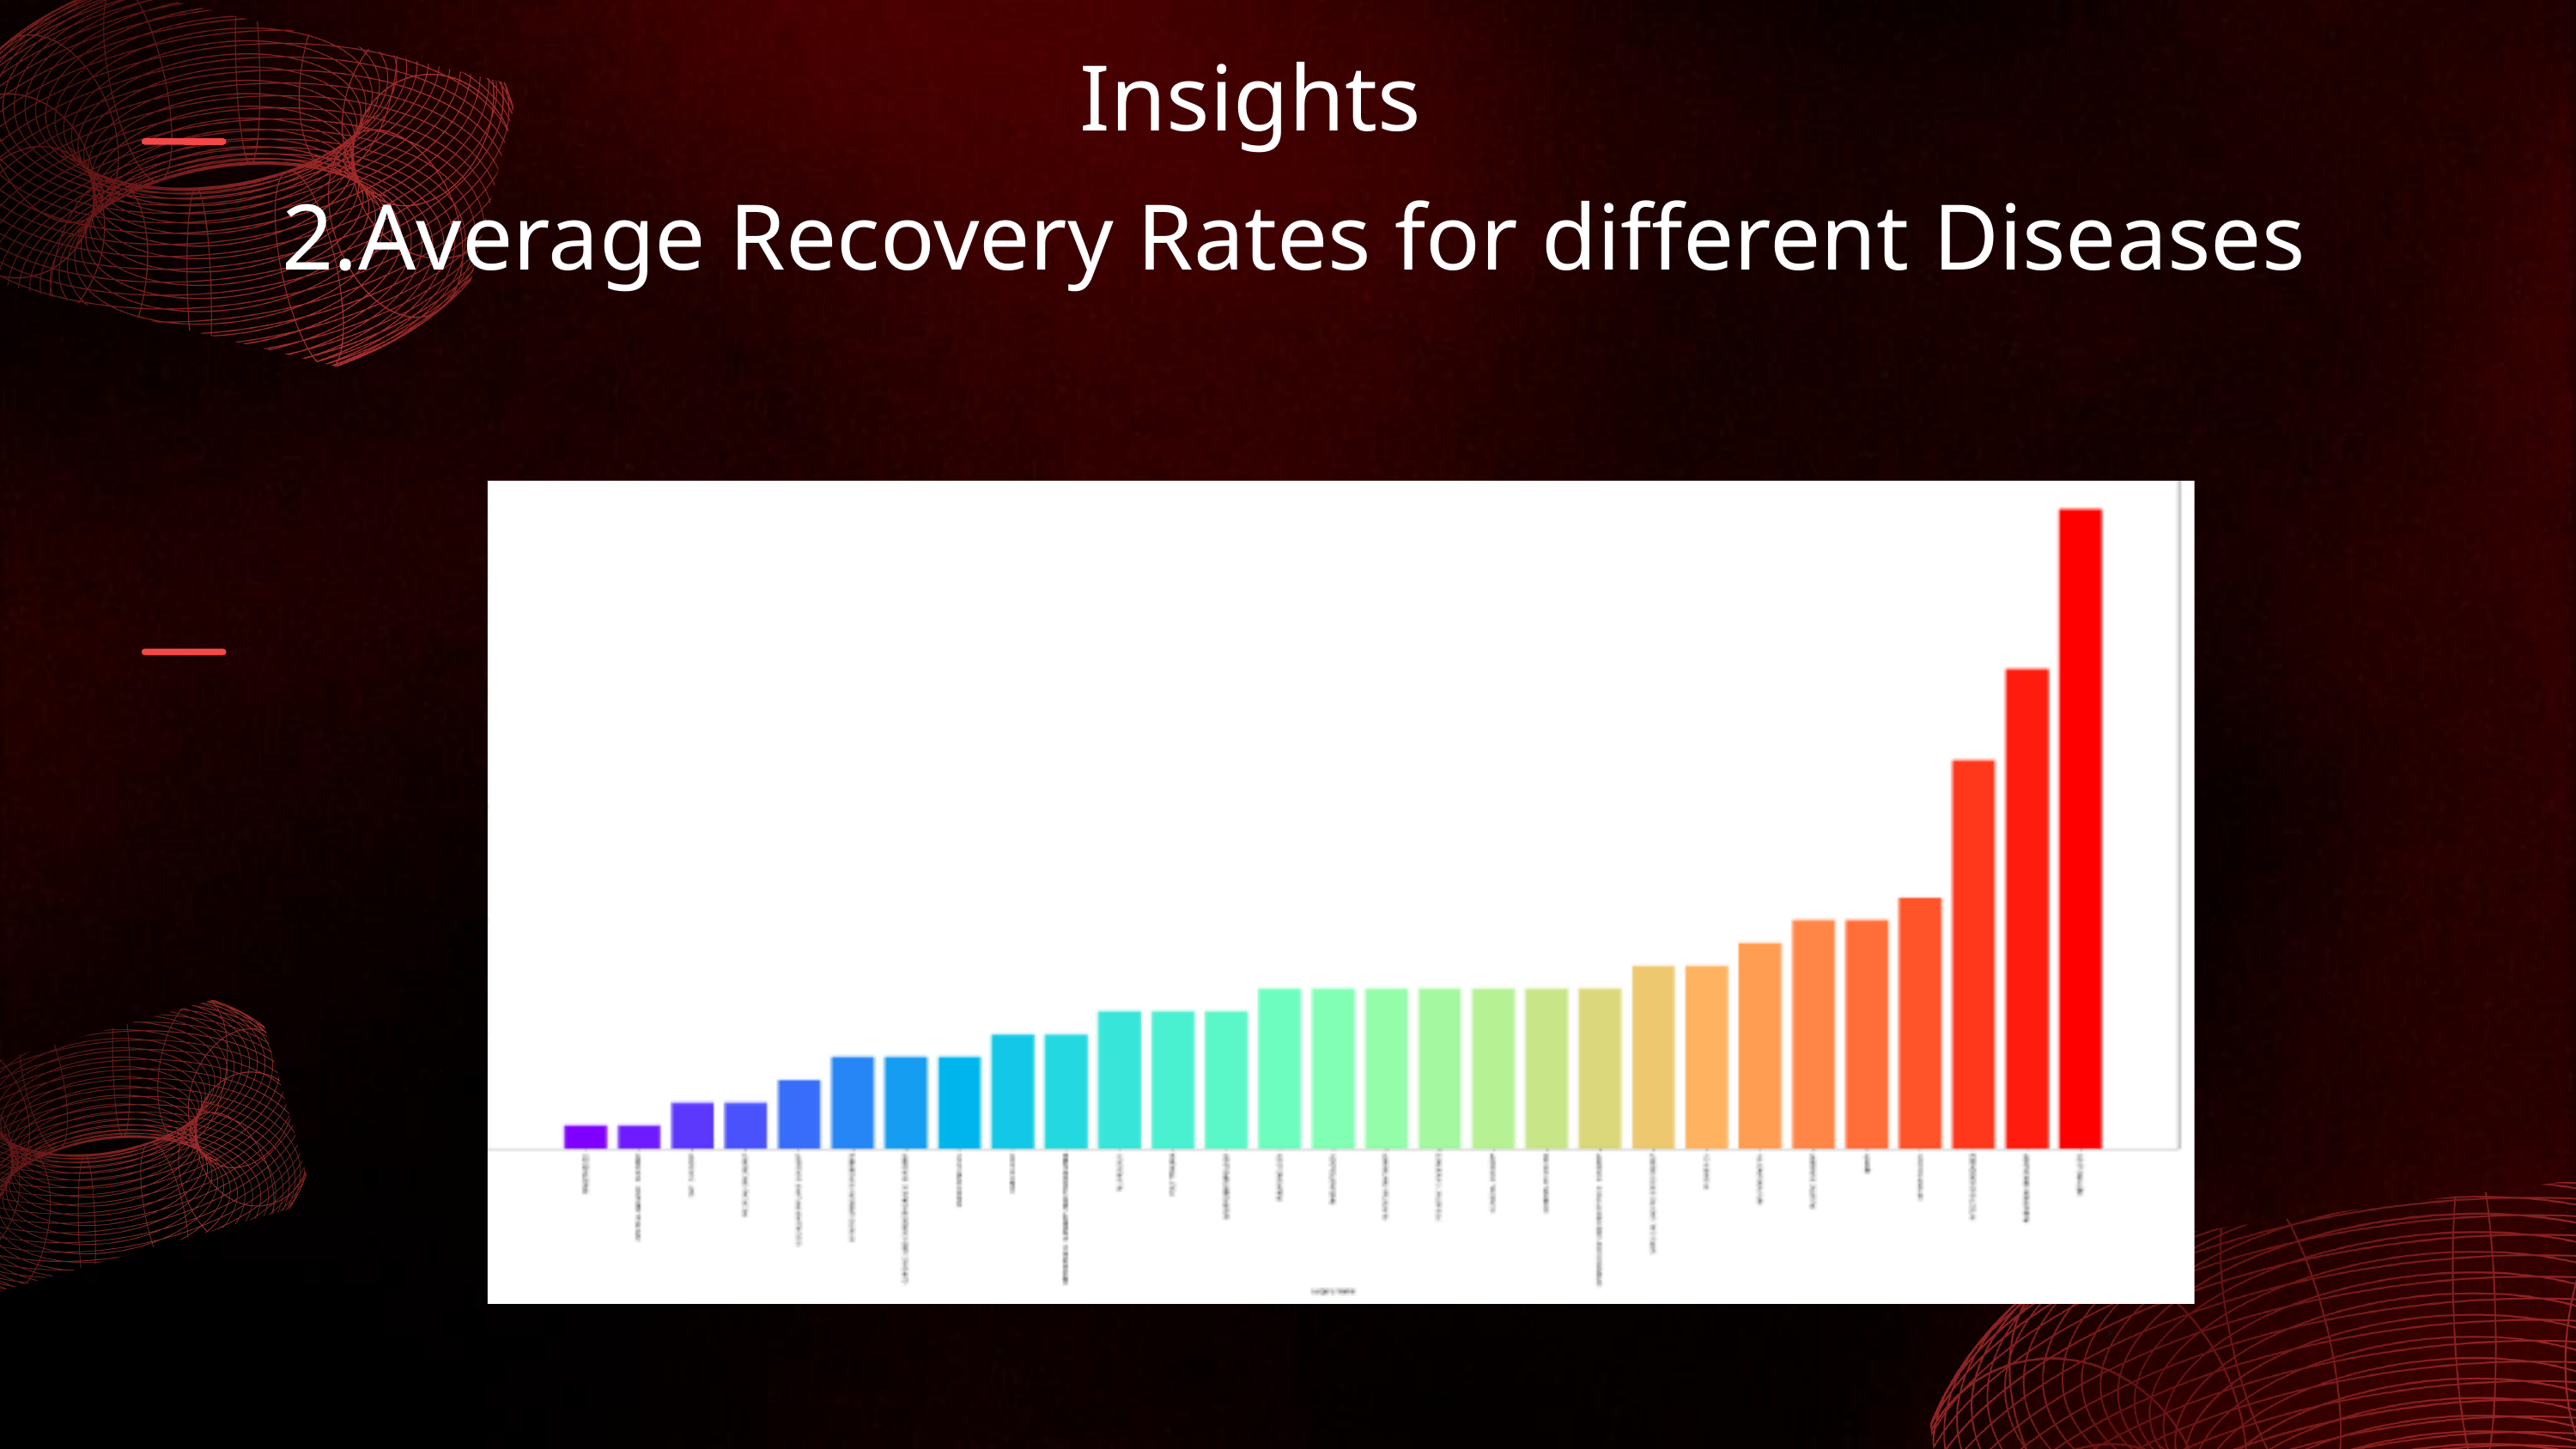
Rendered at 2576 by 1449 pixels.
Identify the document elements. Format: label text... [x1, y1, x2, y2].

text_box Insights [739, 21, 1762, 149]
text_box 2.Average Recovery Rates for different Diseases [276, 161, 2314, 288]
text_box [0, 988, 314, 1291]
text_box [487, 481, 2195, 1304]
text_box [1913, 1179, 2576, 1449]
text_box [0, 0, 519, 393]
text_box [0, 0, 2576, 1449]
